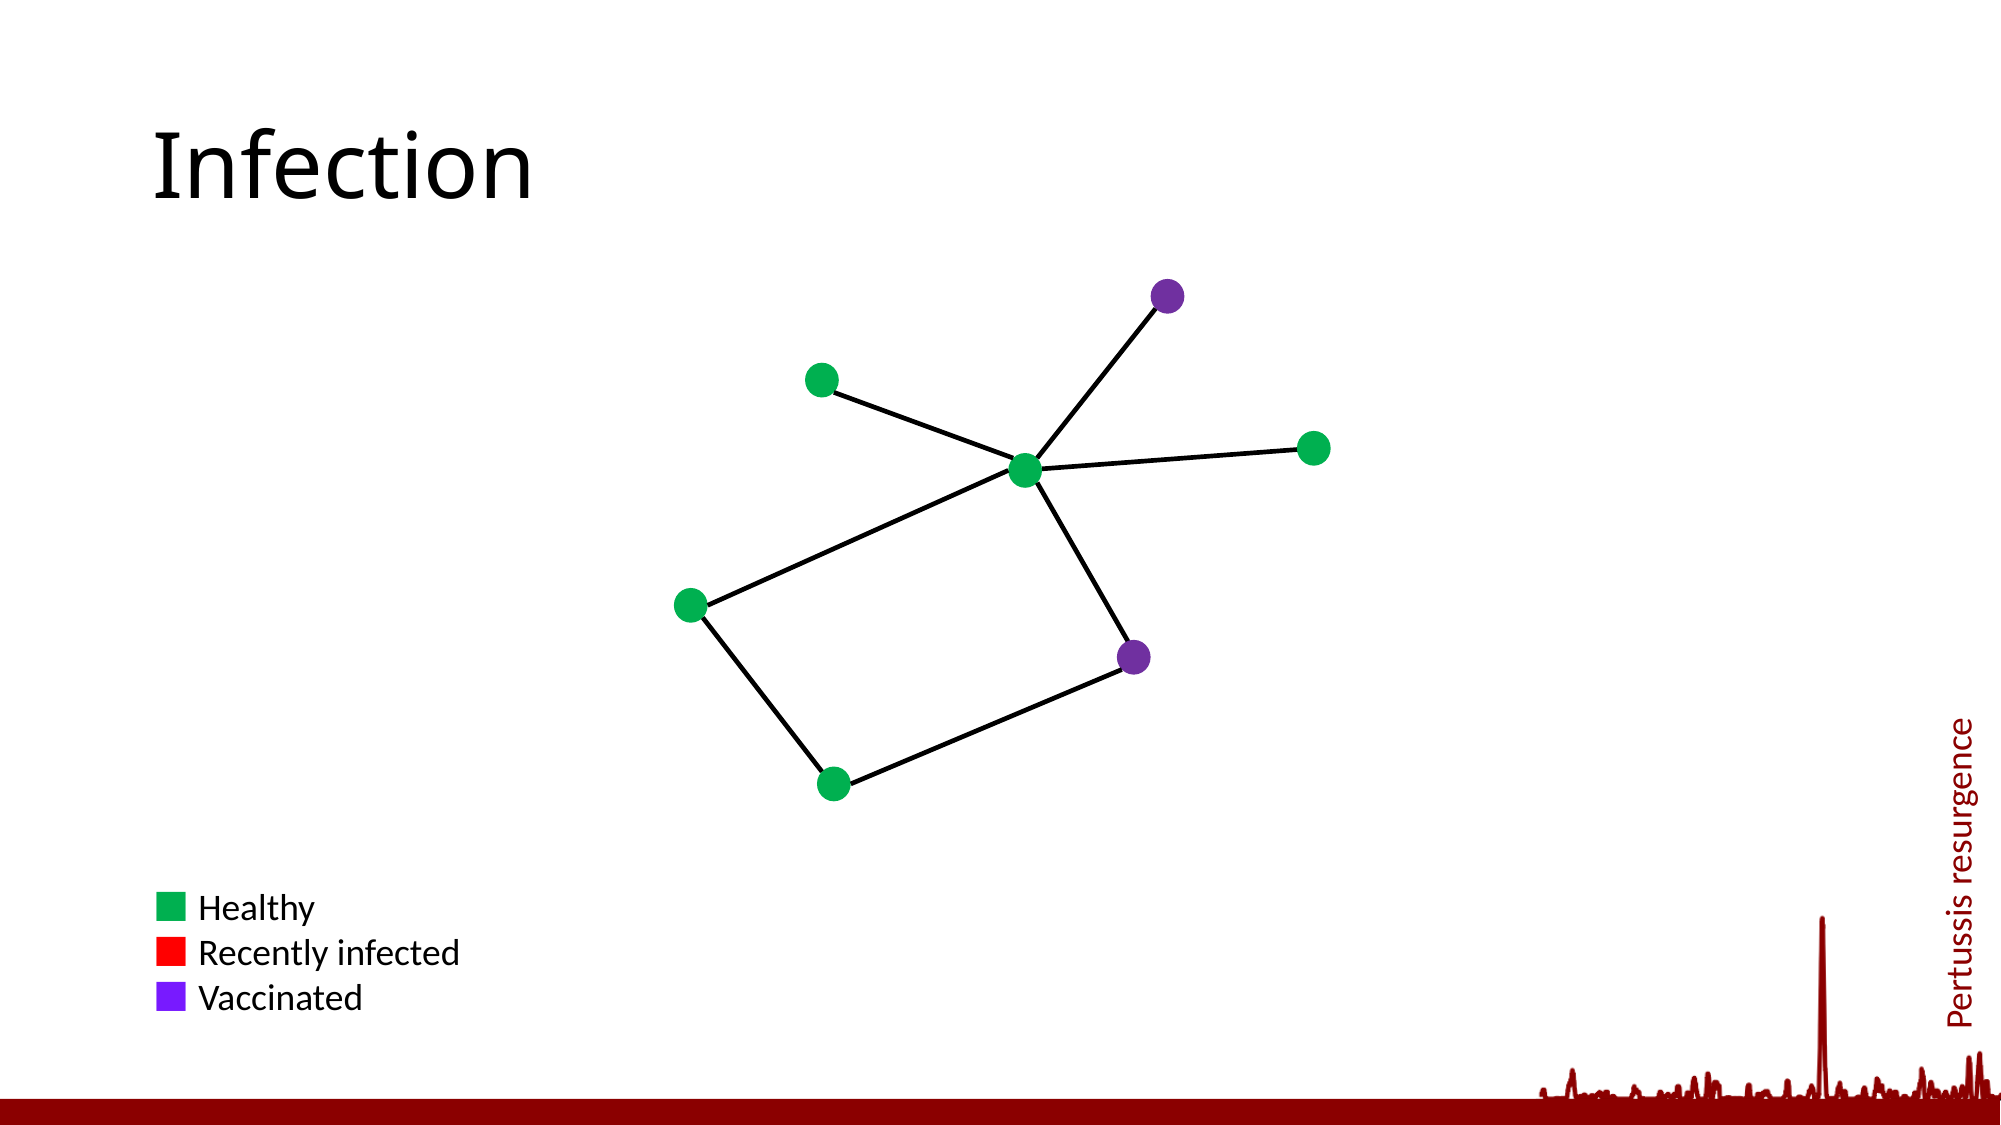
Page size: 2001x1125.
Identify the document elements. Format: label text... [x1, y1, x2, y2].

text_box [850, 669, 1122, 784]
title Infection [137, 59, 1863, 278]
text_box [1037, 482, 1134, 652]
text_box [0, 700, 2000, 1125]
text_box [707, 470, 1009, 606]
text_box [1007, 451, 1043, 489]
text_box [702, 617, 822, 772]
text_box [1295, 429, 1332, 467]
text_box [672, 586, 709, 624]
text_box [1115, 638, 1152, 676]
text_box [804, 361, 840, 399]
text_box [1149, 277, 1186, 315]
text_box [1037, 308, 1156, 459]
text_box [1041, 448, 1314, 469]
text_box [833, 392, 1014, 459]
